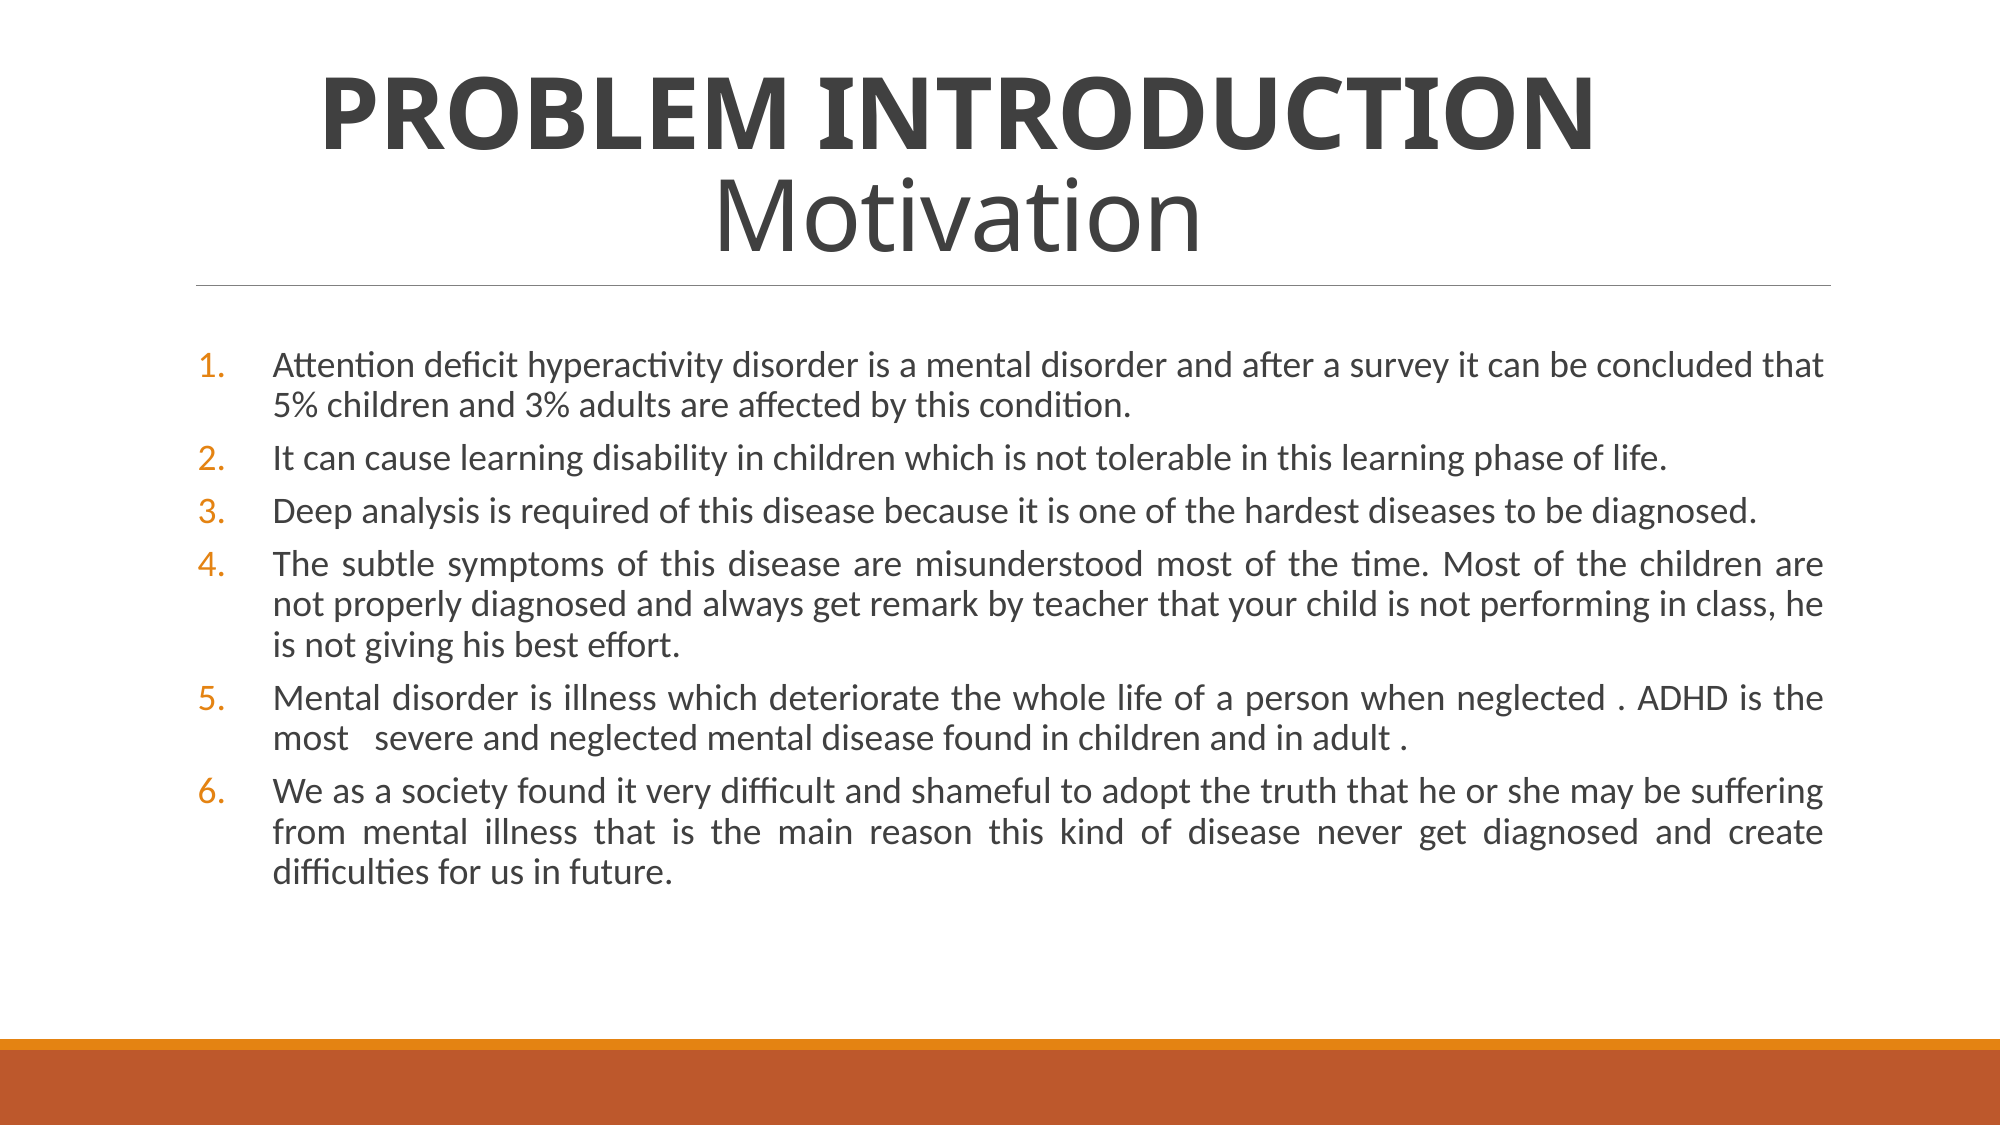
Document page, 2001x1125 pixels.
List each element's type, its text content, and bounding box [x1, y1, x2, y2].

title PROBLEM INTRODUCTION Motivation [142, 55, 1776, 279]
list Attention deficit hyperactivity disorder is a mental disorder and after a survey it can be concluded that 5% children and 3% adults are affected by this condition. It can cause learning disability in children which is not tolerable in this learning phase of life. Deep analysis is required of this disease because it is one of the hardest diseases to be diagnosed. The subtle symptoms of this disease are misunderstood most of the time. Most of the children are not properly diagnosed and always get remark by teacher that your child is not performing in class, he is not giving his best effort. Mental disorder is illness which deteriorate the whole life of a person when neglected . ADHD is the most severe and neglected mental disease found in children and in adult . We as a society found it very difficult and shameful to adopt the truth that he or she may be suffering from mental illness that is the main reason this kind of disease never get diagnosed and create difficulties for us in future. [119, 279, 1827, 1007]
